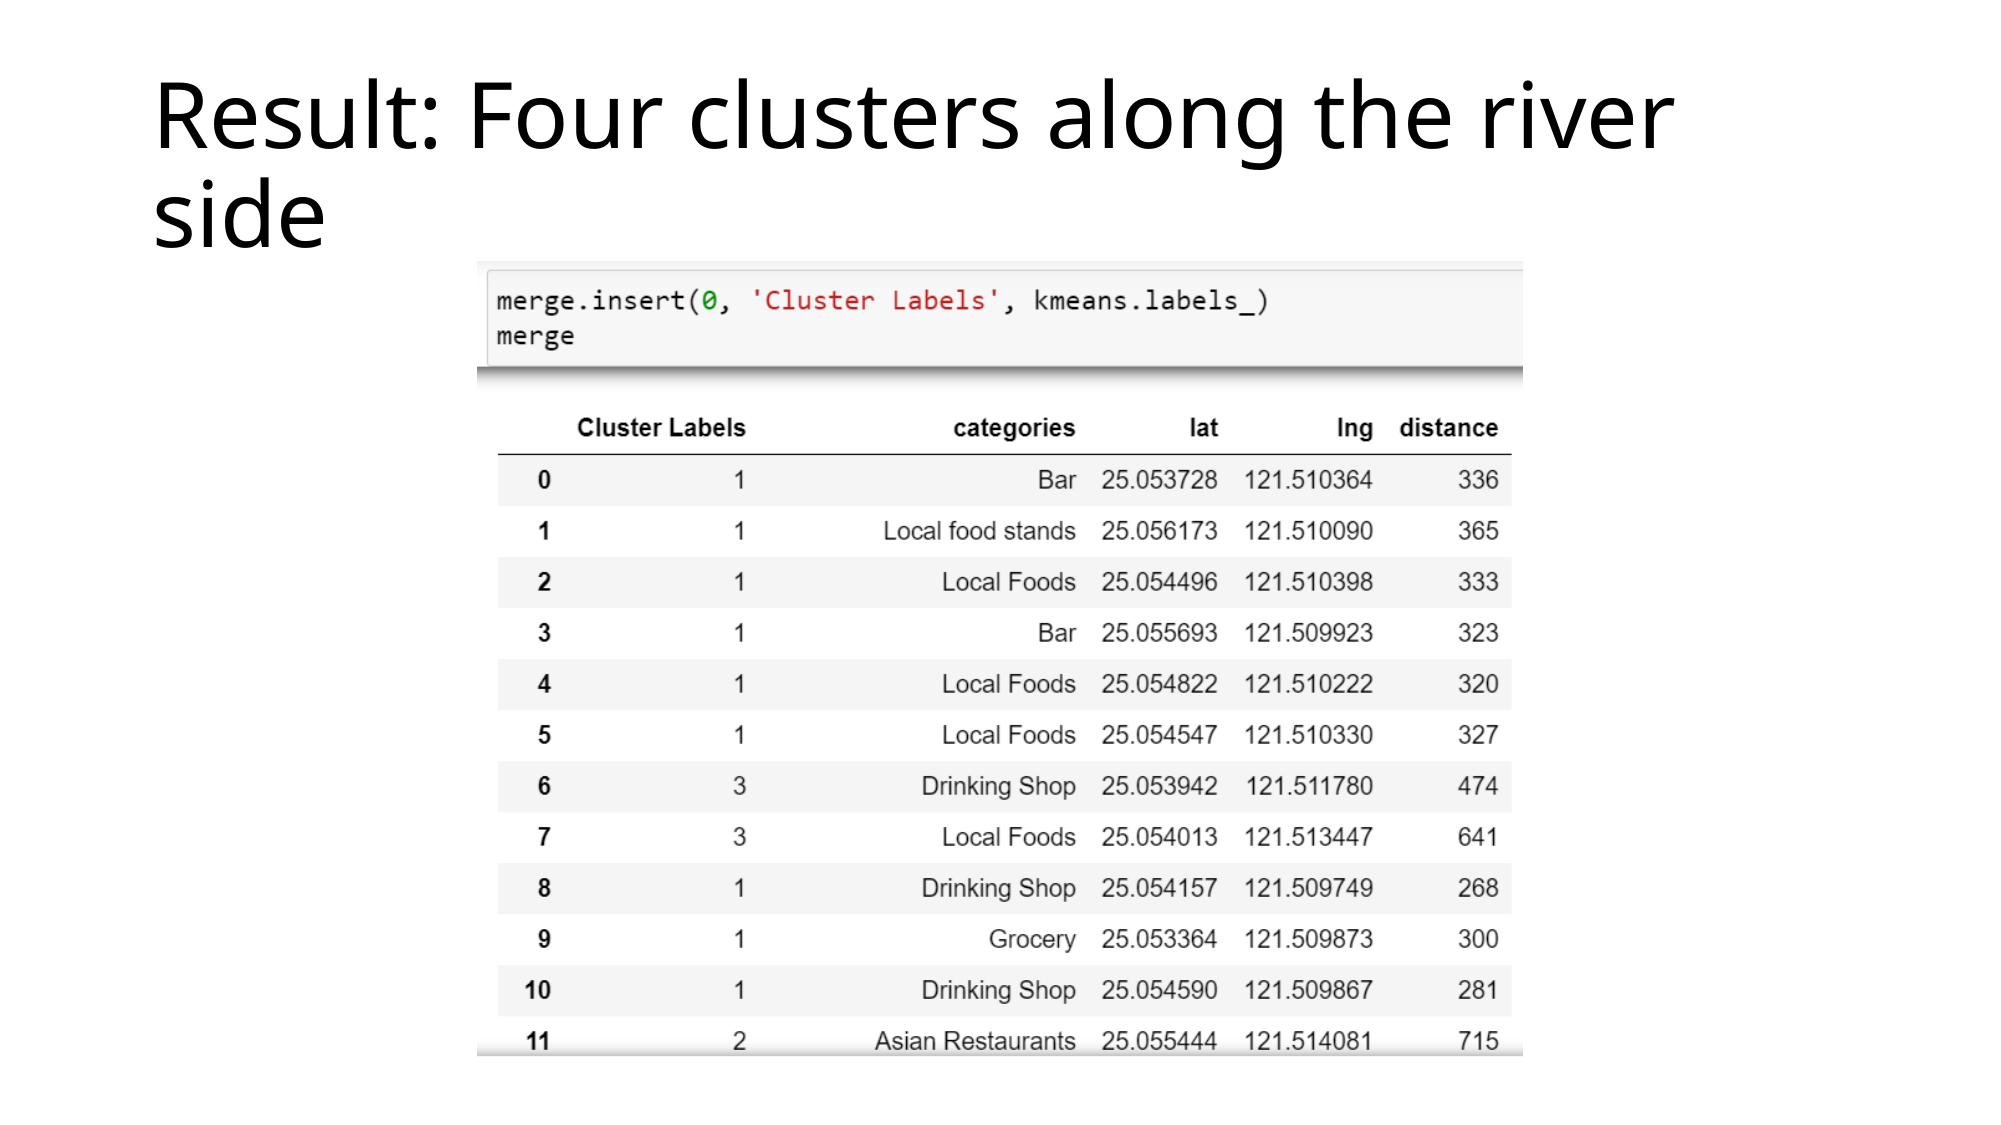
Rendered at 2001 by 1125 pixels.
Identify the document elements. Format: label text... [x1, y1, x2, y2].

title Result: Four clusters along the river side [137, 59, 1863, 278]
picture [477, 261, 1523, 1096]
